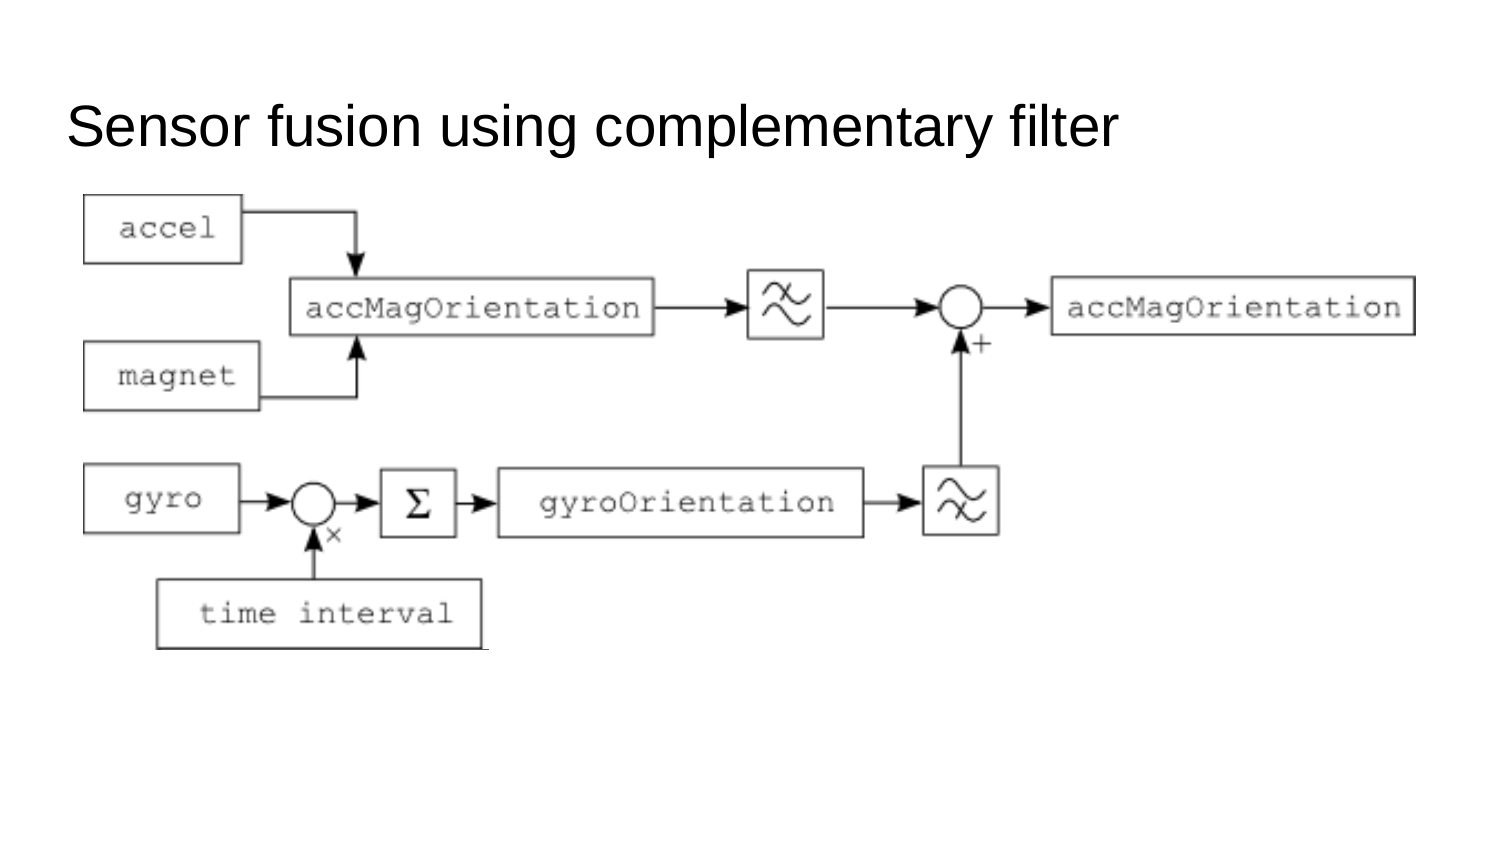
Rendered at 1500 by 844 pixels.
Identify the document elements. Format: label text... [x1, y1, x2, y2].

picture [83, 194, 1417, 650]
title Sensor fusion using complementary filter [51, 72, 1449, 167]
